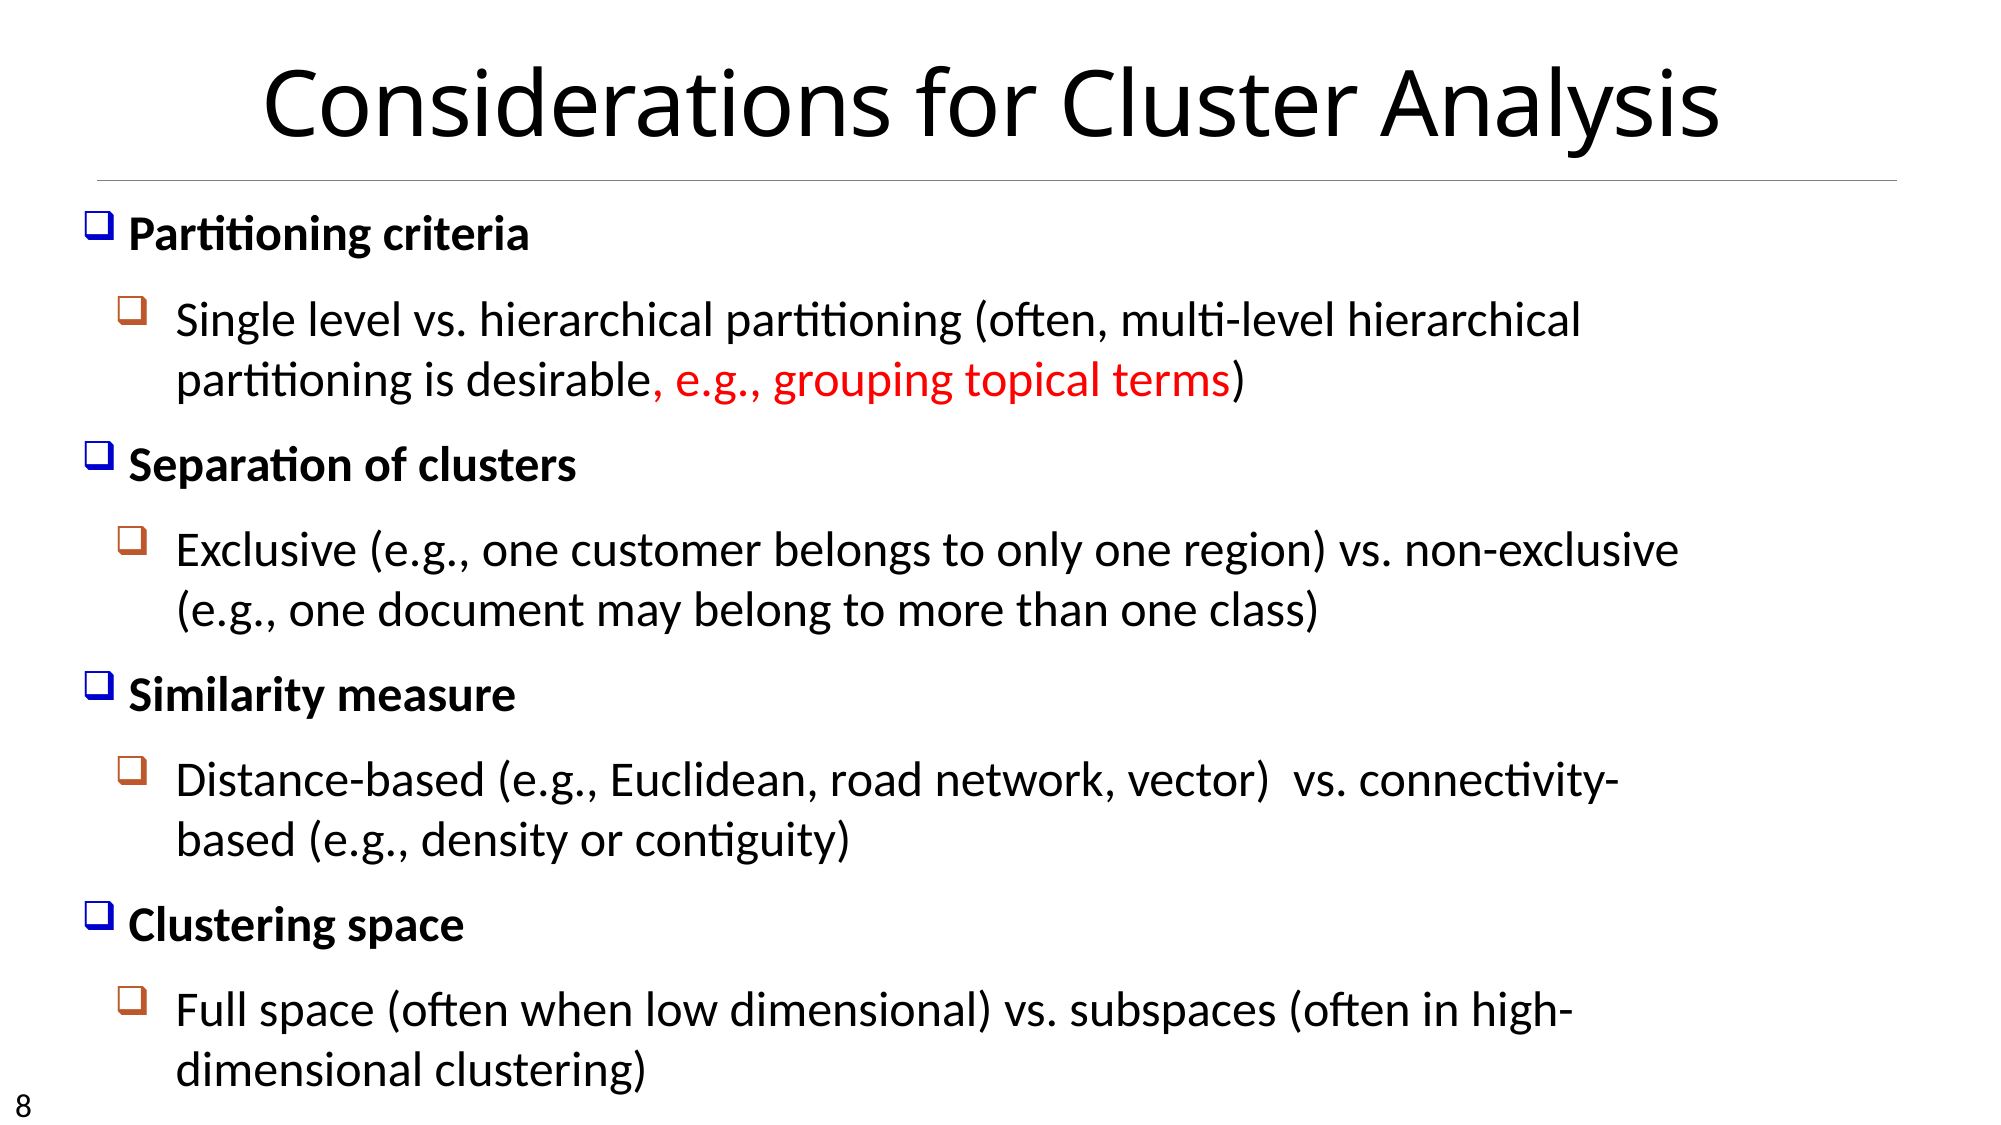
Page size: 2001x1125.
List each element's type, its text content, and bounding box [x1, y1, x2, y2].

title Considerations for Cluster Analysis [116, 37, 1867, 163]
list Partitioning criteria Single level vs. hierarchical partitioning (often, multi-level hierarchical partitioning is desirable, e.g., grouping topical terms) Separation of clusters Exclusive (e.g., one customer belongs to only one region) vs. non-exclusive (e.g., one document may belong to more than one class) Similarity measure Distance-based (e.g., Euclidean, road network, vector) vs. connectivity-based (e.g., density or contiguity) Clustering space Full space (often when low dimensional) vs. subspaces (often in high-dimensional clustering) [66, 193, 1701, 1088]
